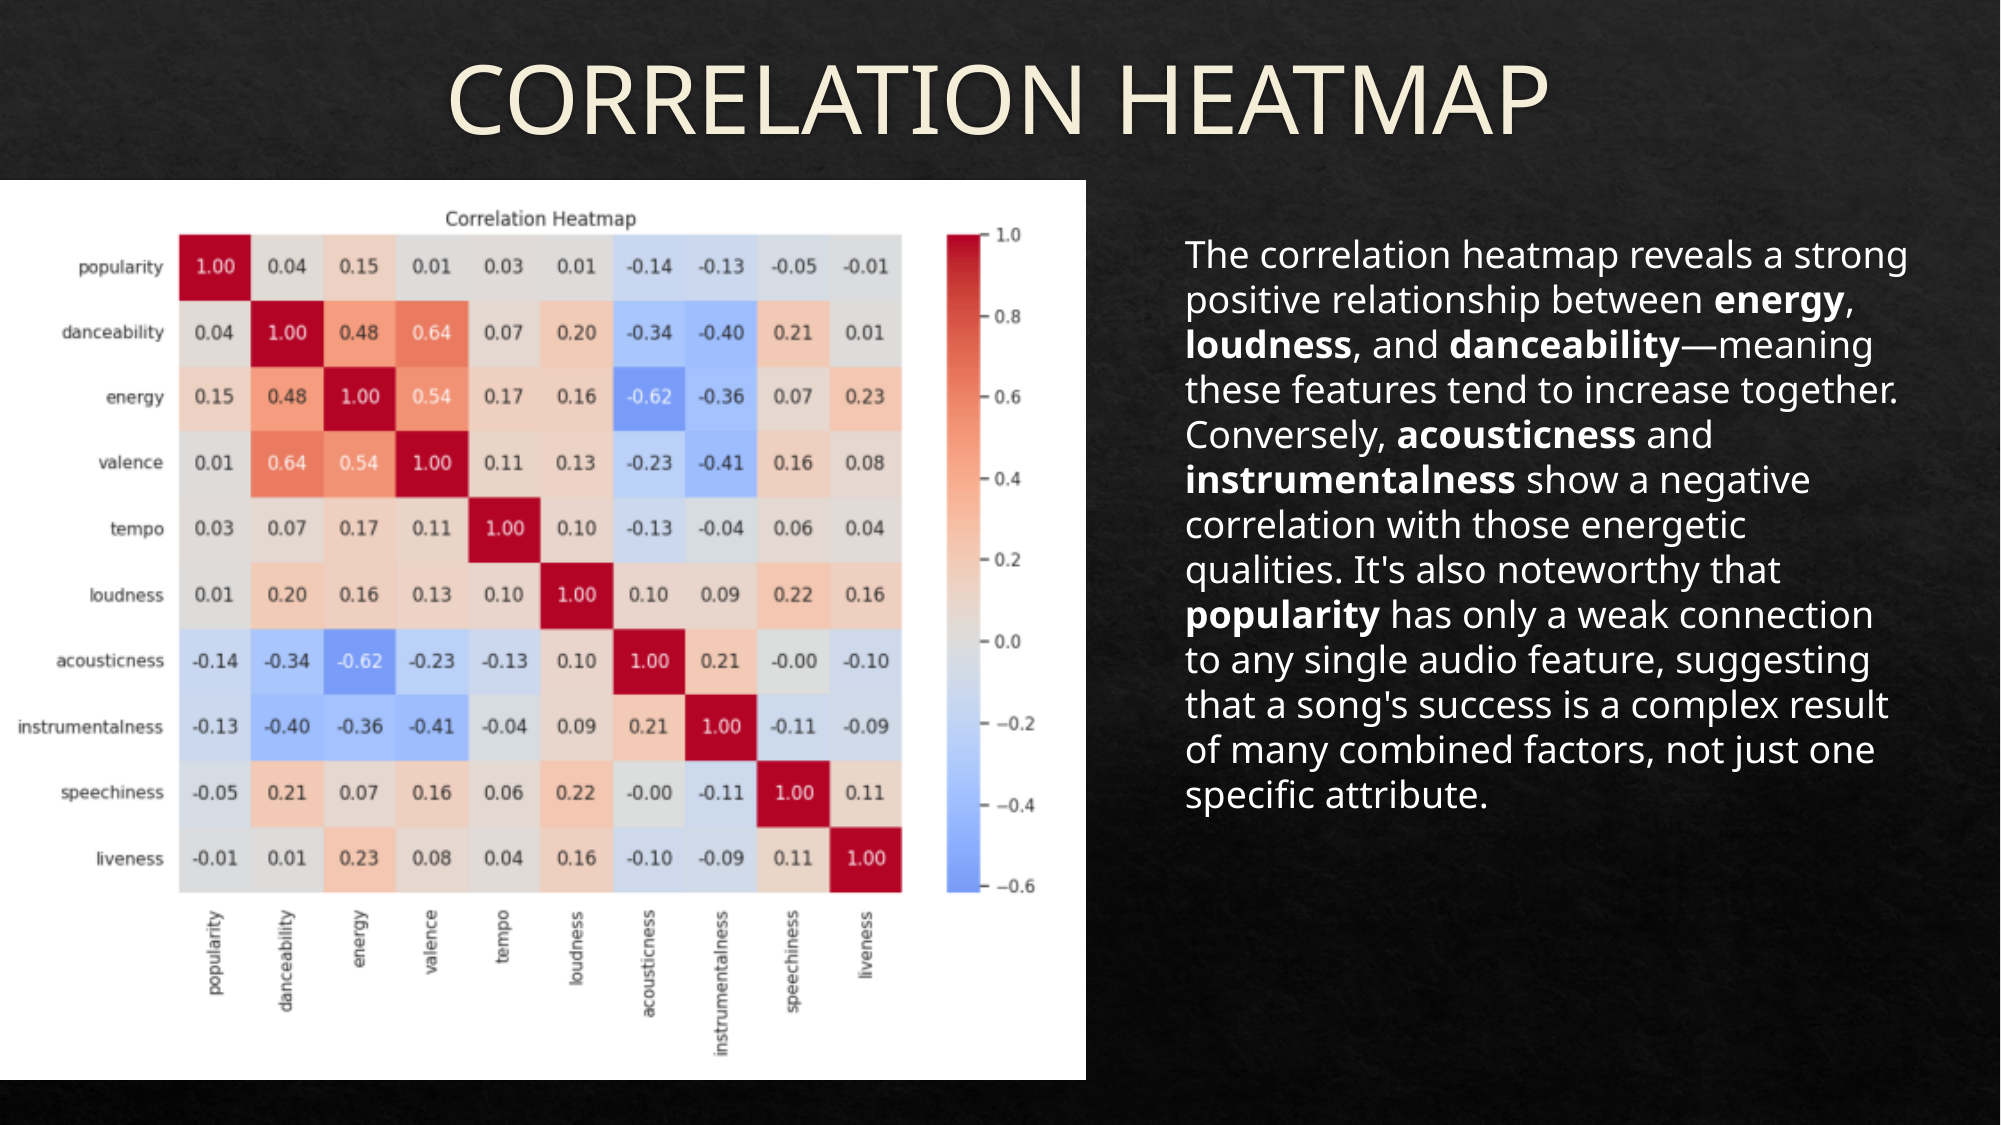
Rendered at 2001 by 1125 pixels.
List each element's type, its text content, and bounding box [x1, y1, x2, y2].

title CORRELATION HEATMAP [149, 0, 1849, 207]
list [0, 180, 1086, 1080]
text_box The correlation heatmap reveals a strong positive relationship between energy, loudness, and danceability—meaning these features tend to increase together. Conversely, acousticness and instrumentalness show a negative correlation with those energetic qualities. It's also noteworthy that popularity has only a weak connection to any single audio feature, suggesting that a song's success is a complex result of many combined factors, not just one specific attribute. [1169, 223, 1925, 824]
